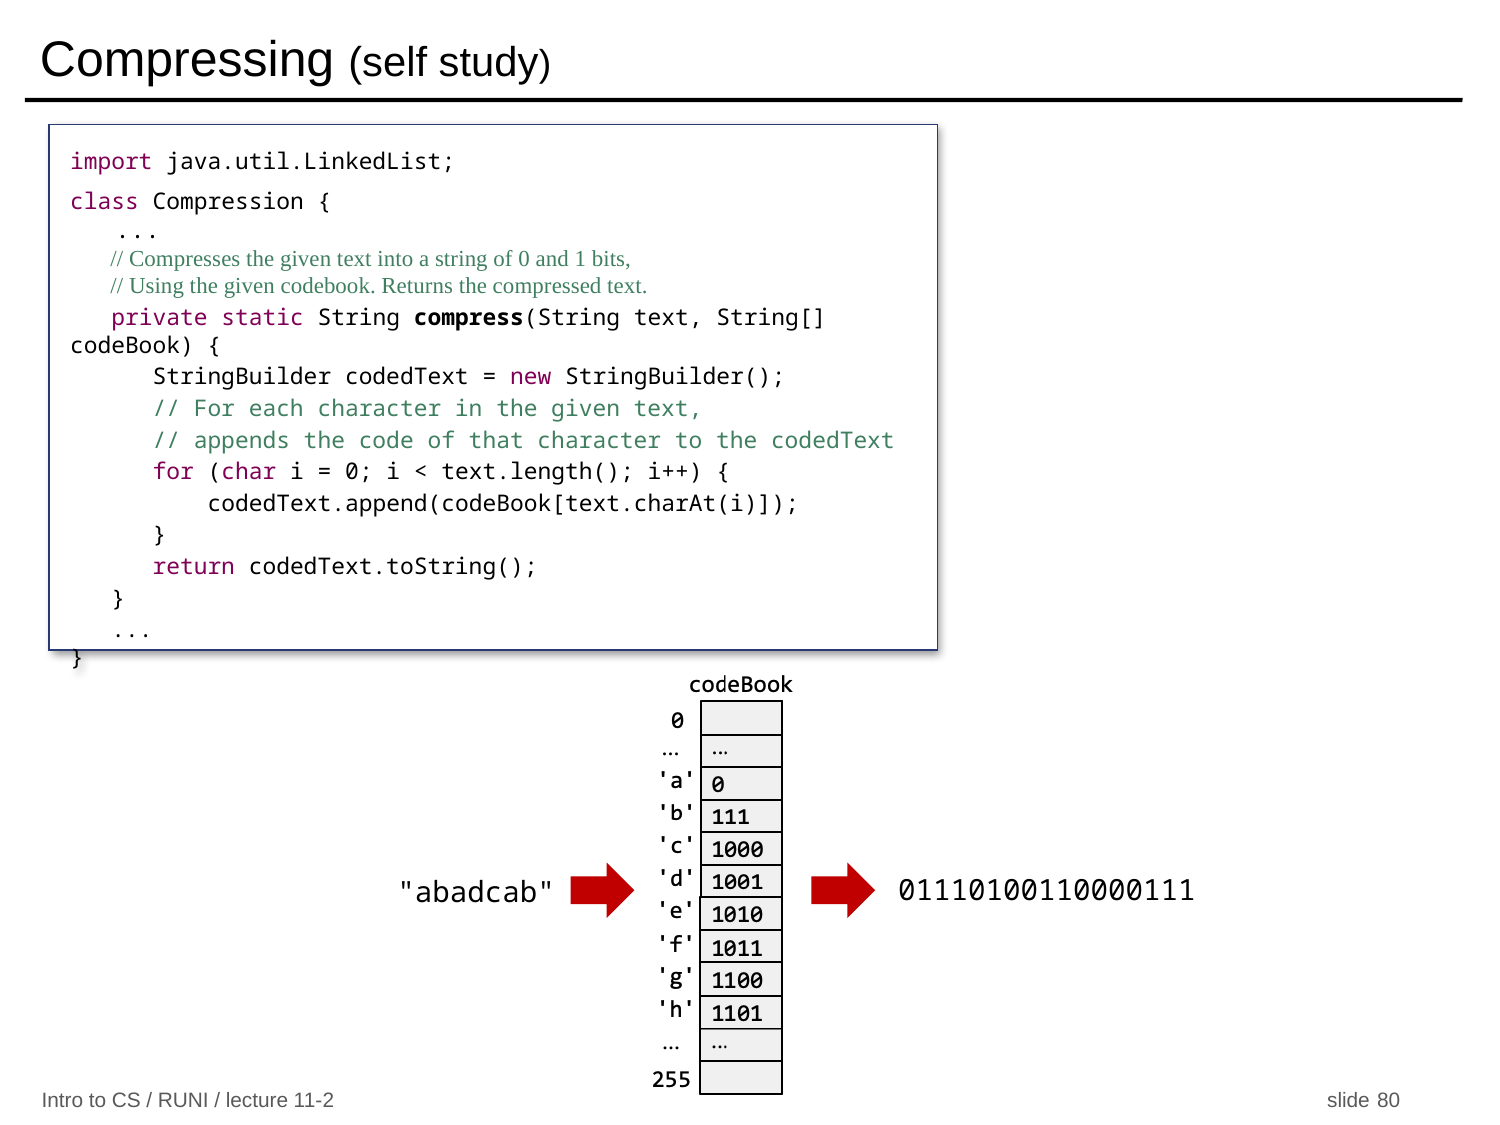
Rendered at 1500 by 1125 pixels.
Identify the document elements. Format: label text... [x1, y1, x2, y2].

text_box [387, 672, 1497, 1101]
text_box import java.util.LinkedList; class Compression { ... // Compresses the given text into a string of 0 and 1 bits, // Using the given codebook. Returns the compressed text. private static String compress(String text, String[] codeBook) { StringBuilder codedText = new StringBuilder(); // For each character in the given text, // appends the code of that character to the codedText for (char i = 0; i < text.length(); i++) { codedText.append(codeBook[text.charAt(i)]); } return codedText.toString(); } ... } [48, 124, 938, 650]
title Compressing (self study) [24, 12, 1463, 100]
